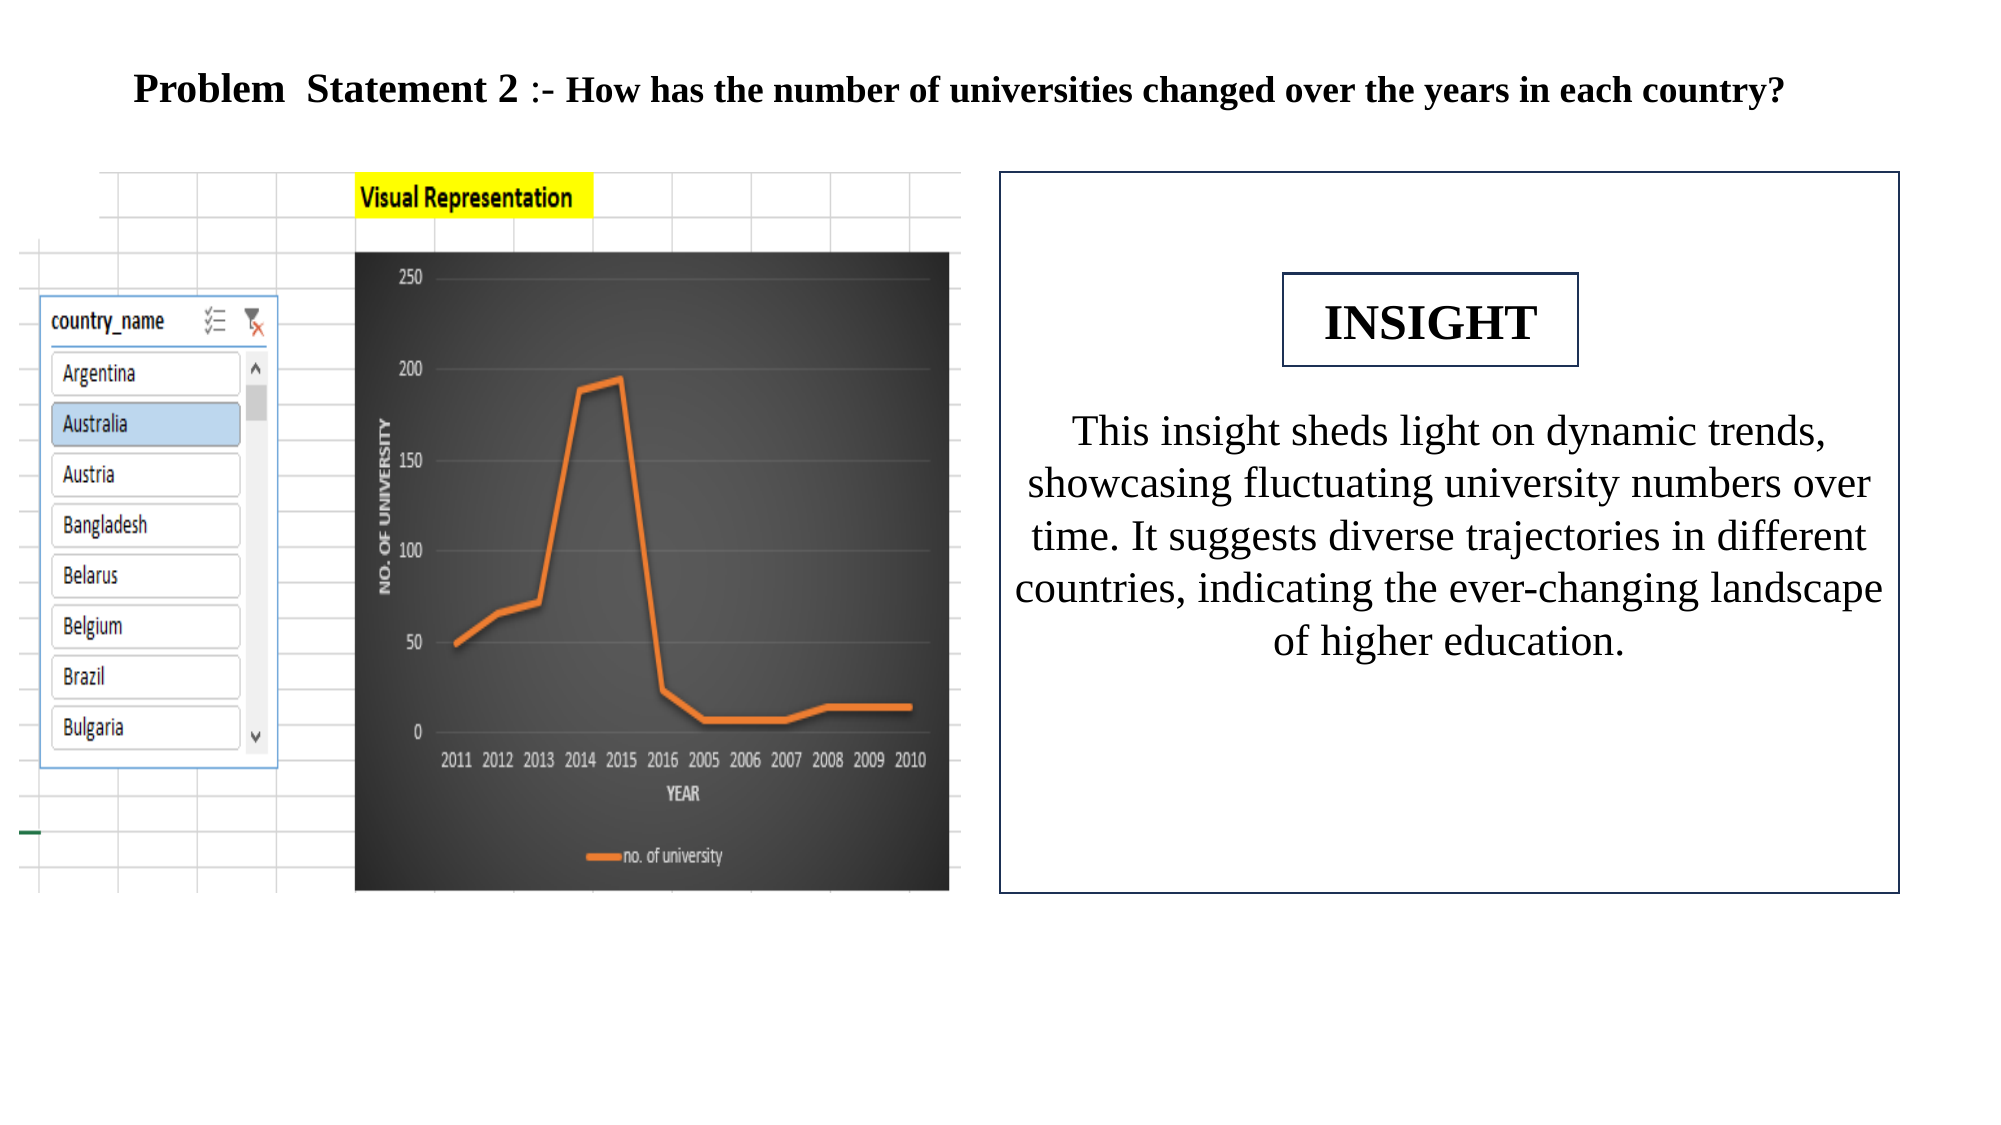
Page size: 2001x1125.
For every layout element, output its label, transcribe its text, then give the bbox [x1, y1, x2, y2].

text_box Problem Statement 2 :- How has the number of universities changed over the years in each country? [69, 73, 1851, 148]
text_box This insight sheds light on dynamic trends, showcasing fluctuating university numbers over time. It suggests diverse trajectories in different countries, indicating the ever-changing landscape of higher education. [999, 171, 1900, 894]
text_box INSIGHT [1282, 272, 1579, 367]
picture [19, 172, 961, 894]
